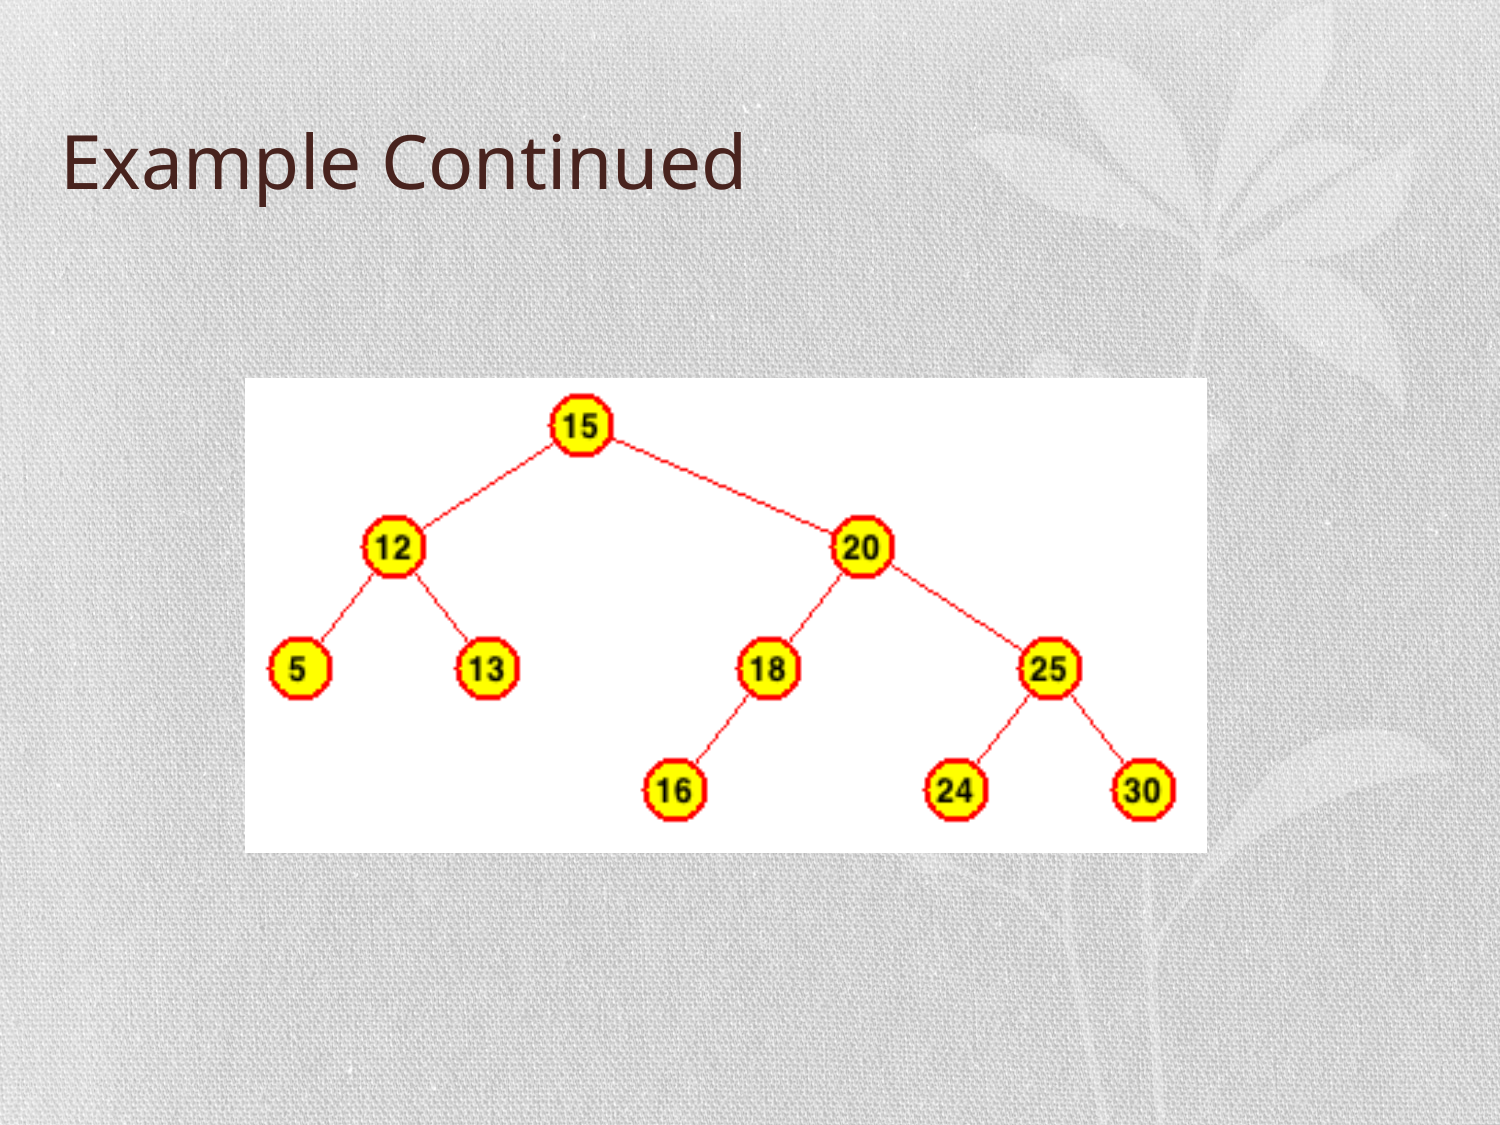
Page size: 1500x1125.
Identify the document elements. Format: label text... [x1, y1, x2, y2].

title Example Continued [45, 37, 1455, 213]
picture [245, 378, 1207, 853]
